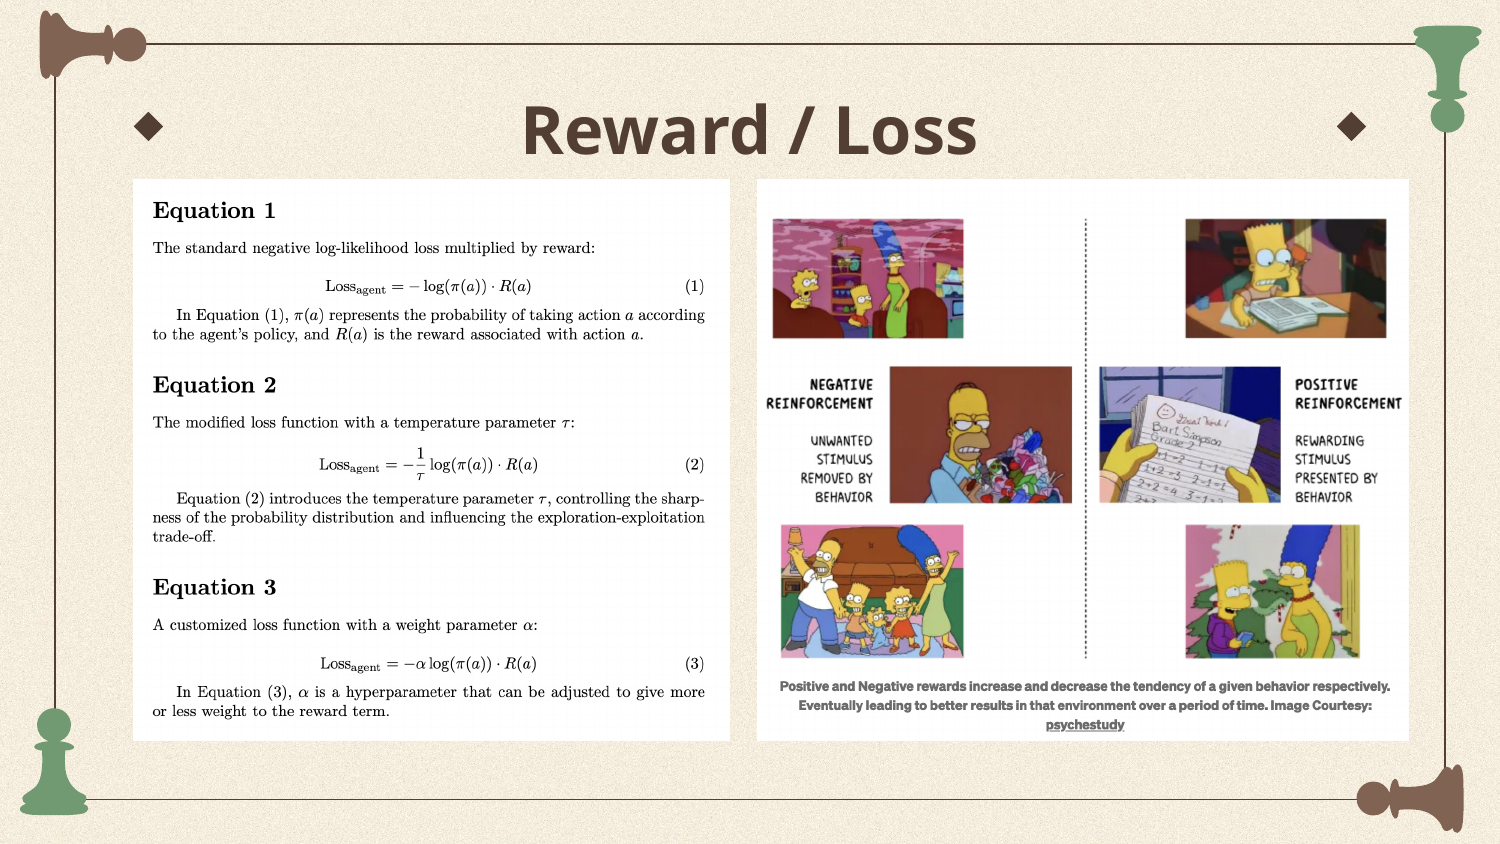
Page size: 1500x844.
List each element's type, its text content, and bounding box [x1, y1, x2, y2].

picture [0, 0, 1500, 844]
title Reward / Loss [118, 72, 1382, 167]
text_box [133, 111, 1367, 142]
